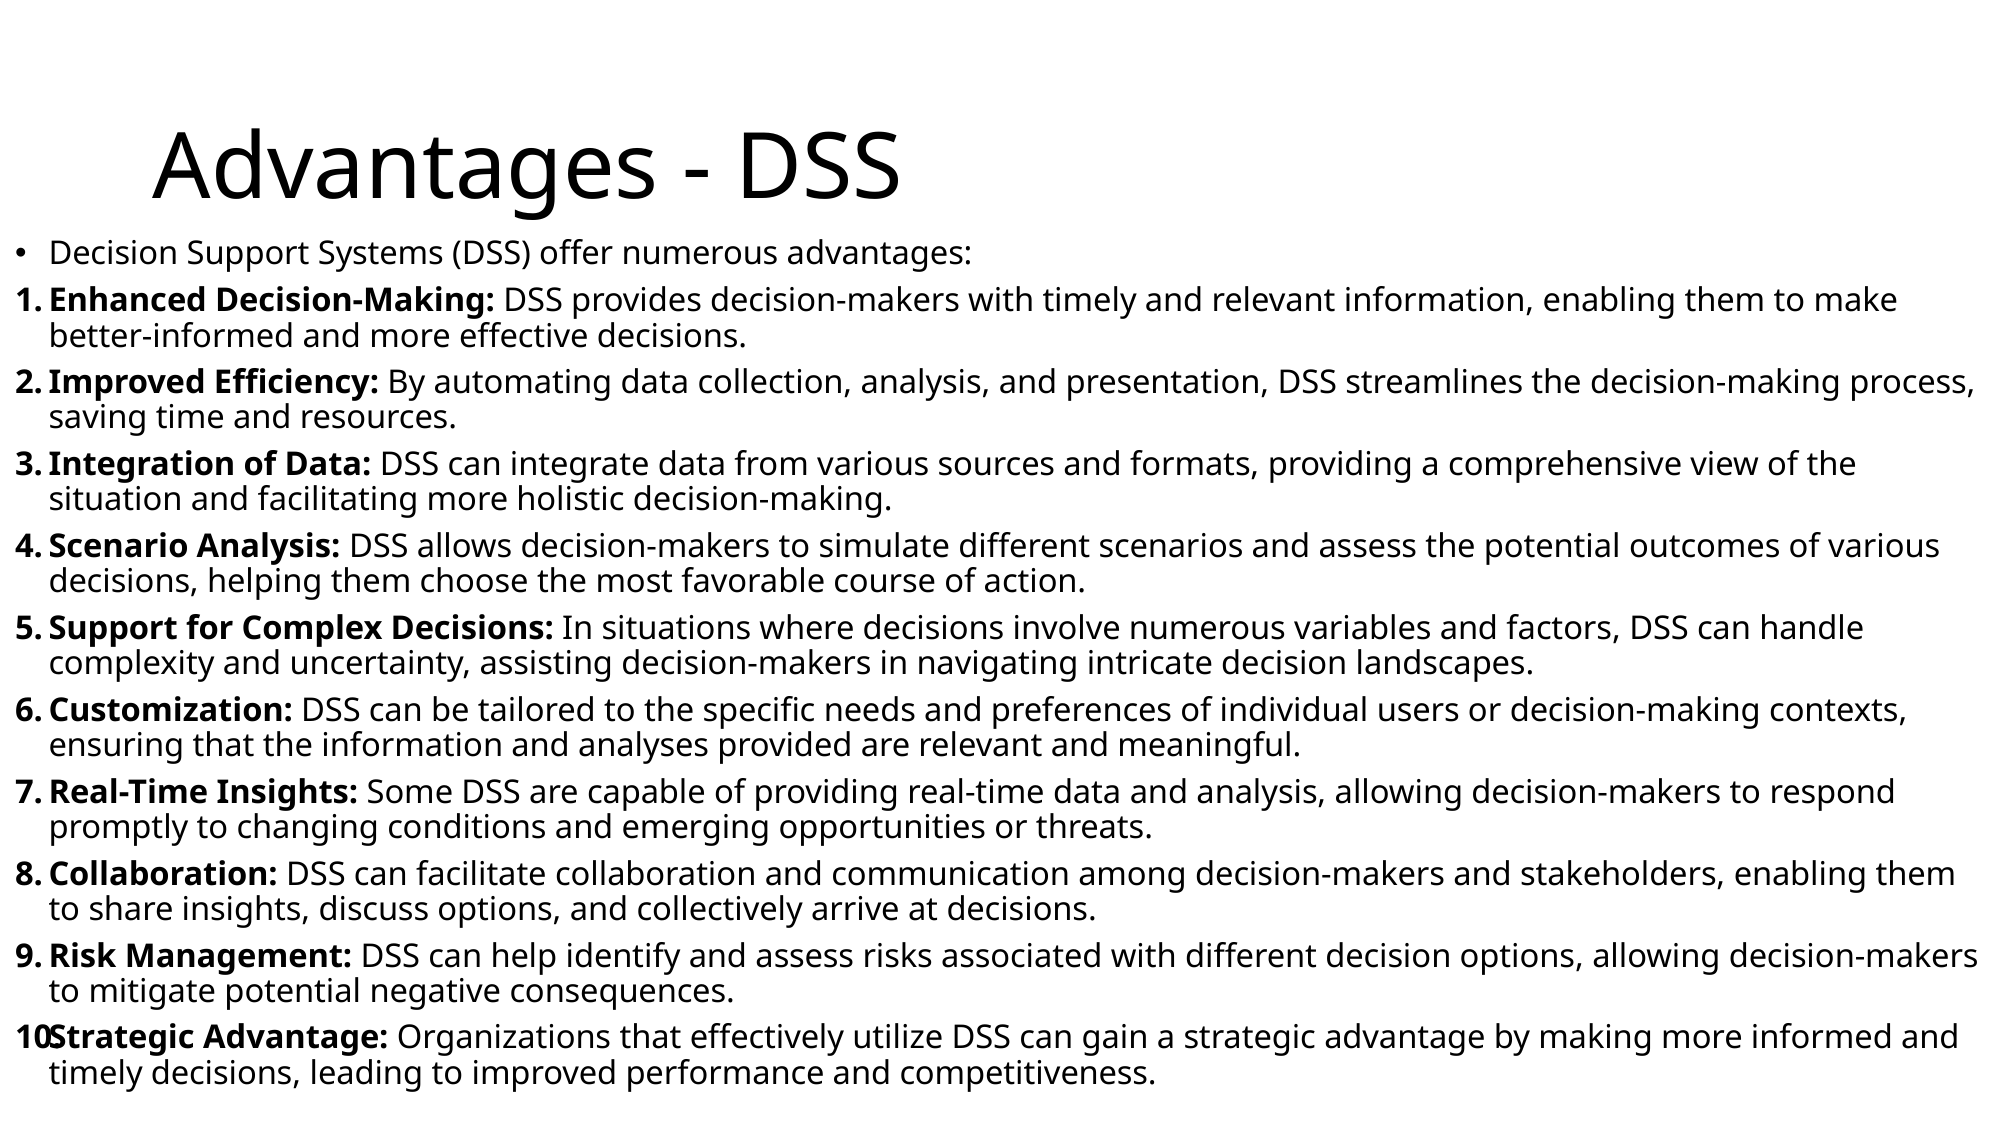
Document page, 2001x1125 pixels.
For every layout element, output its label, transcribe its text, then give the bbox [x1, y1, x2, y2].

list Decision Support Systems (DSS) offer numerous advantages: Enhanced Decision-Making: DSS provides decision-makers with timely and relevant information, enabling them to make better-informed and more effective decisions. Improved Efficiency: By automating data collection, analysis, and presentation, DSS streamlines the decision-making process, saving time and resources. Integration of Data: DSS can integrate data from various sources and formats, providing a comprehensive view of the situation and facilitating more holistic decision-making. Scenario Analysis: DSS allows decision-makers to simulate different scenarios and assess the potential outcomes of various decisions, helping them choose the most favorable course of action. Support for Complex Decisions: In situations where decisions involve numerous variables and factors, DSS can handle complexity and uncertainty, assisting decision-makers in navigating intricate decision landscapes. Customization: DSS can be tailored to the specific needs and preferences of individual users or decision-making contexts, ensuring that the information and analyses provided are relevant and meaningful. Real-Time Insights: Some DSS are capable of providing real-time data and analysis, allowing decision-makers to respond promptly to changing conditions and emerging opportunities or threats. Collaboration: DSS can facilitate collaboration and communication among decision-makers and stakeholders, enabling them to share insights, discuss options, and collectively arrive at decisions. Risk Management: DSS can help identify and assess risks associated with different decision options, allowing decision-makers to mitigate potential negative consequences. Strategic Advantage: Organizations that effectively utilize DSS can gain a strategic advantage by making more informed and timely decisions, leading to improved performance and competitiveness. [0, 229, 2000, 1115]
title Advantages - DSS [137, 59, 1863, 229]
